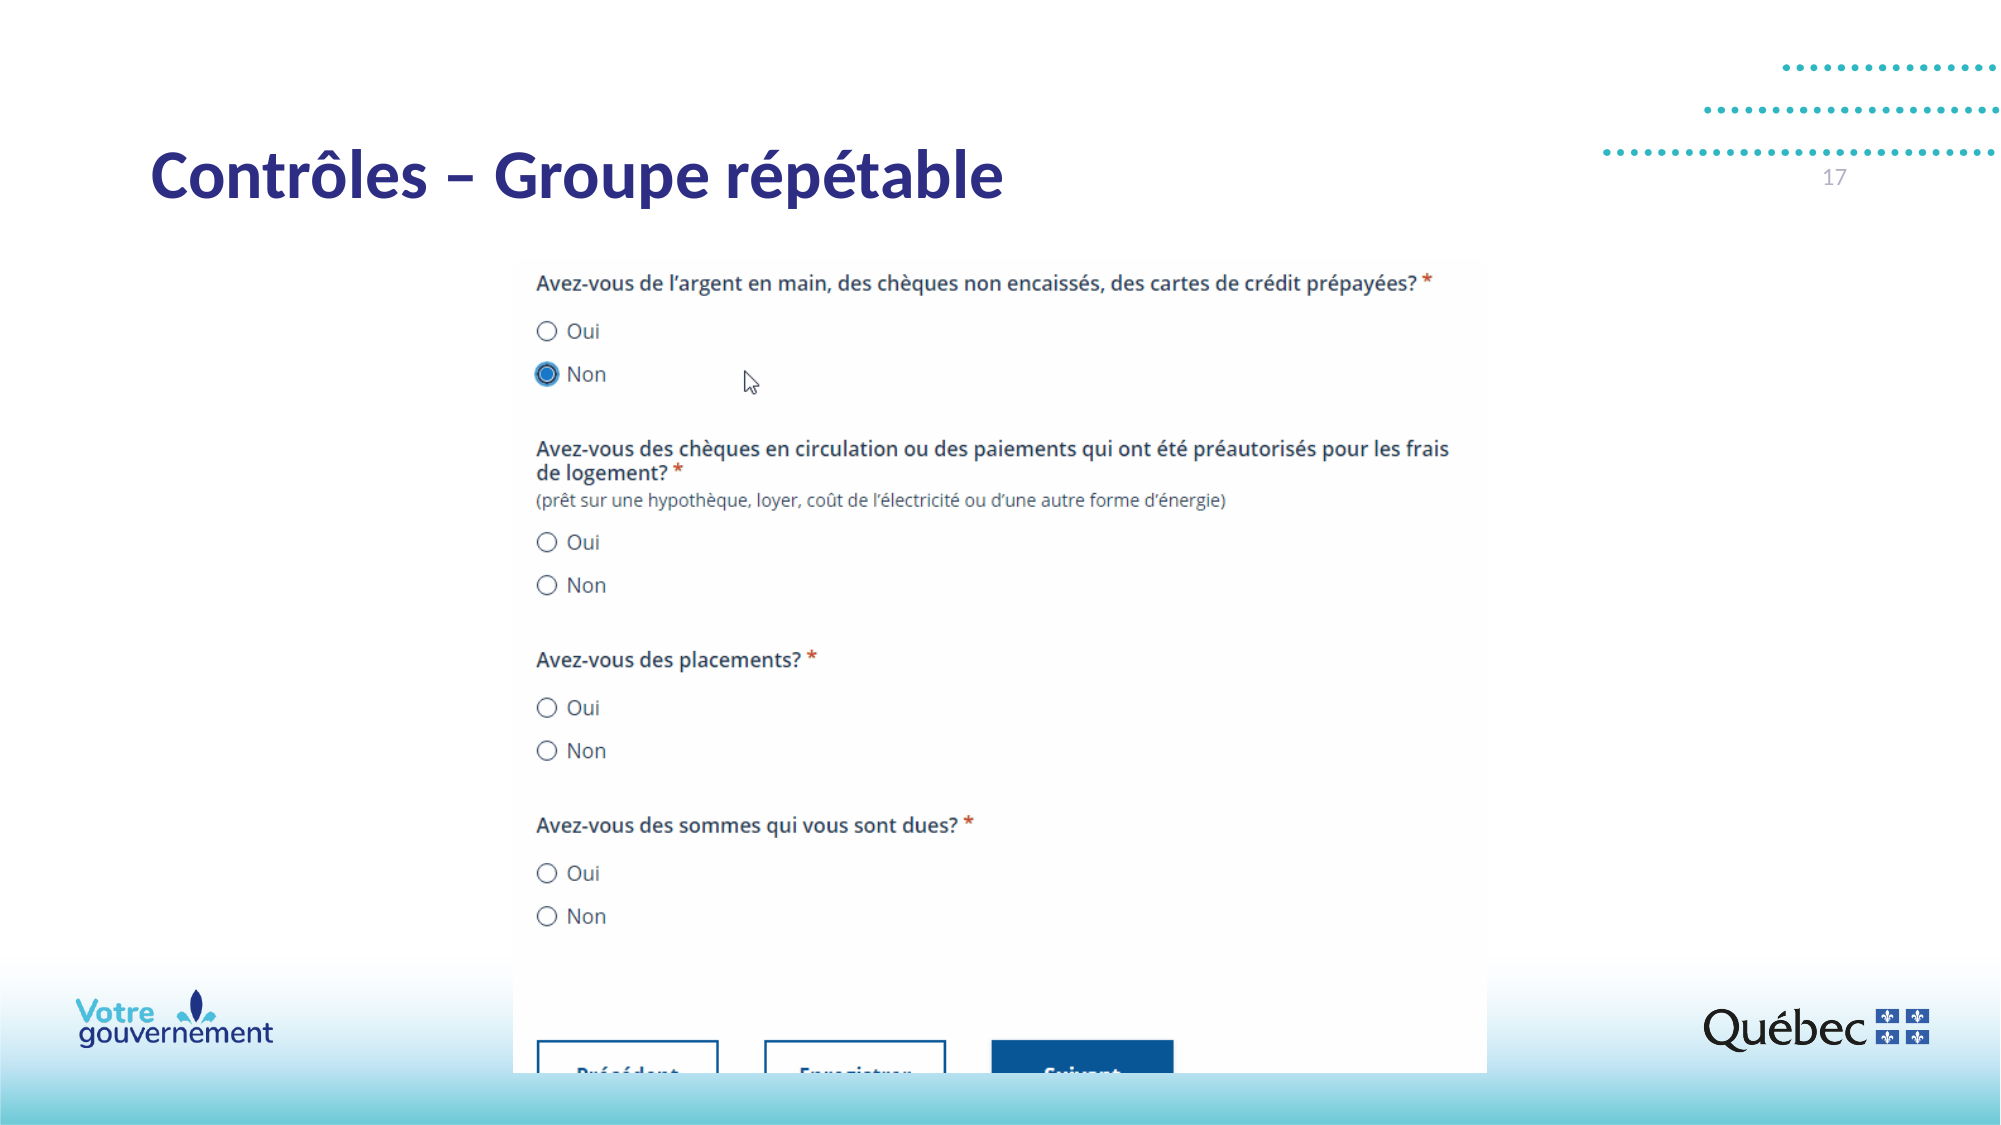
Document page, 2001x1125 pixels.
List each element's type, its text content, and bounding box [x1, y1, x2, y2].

slide_number 17 [1412, 145, 1863, 206]
title Contrôles – Groupe répétable [136, 130, 1862, 221]
picture [0, 0, 2001, 1125]
